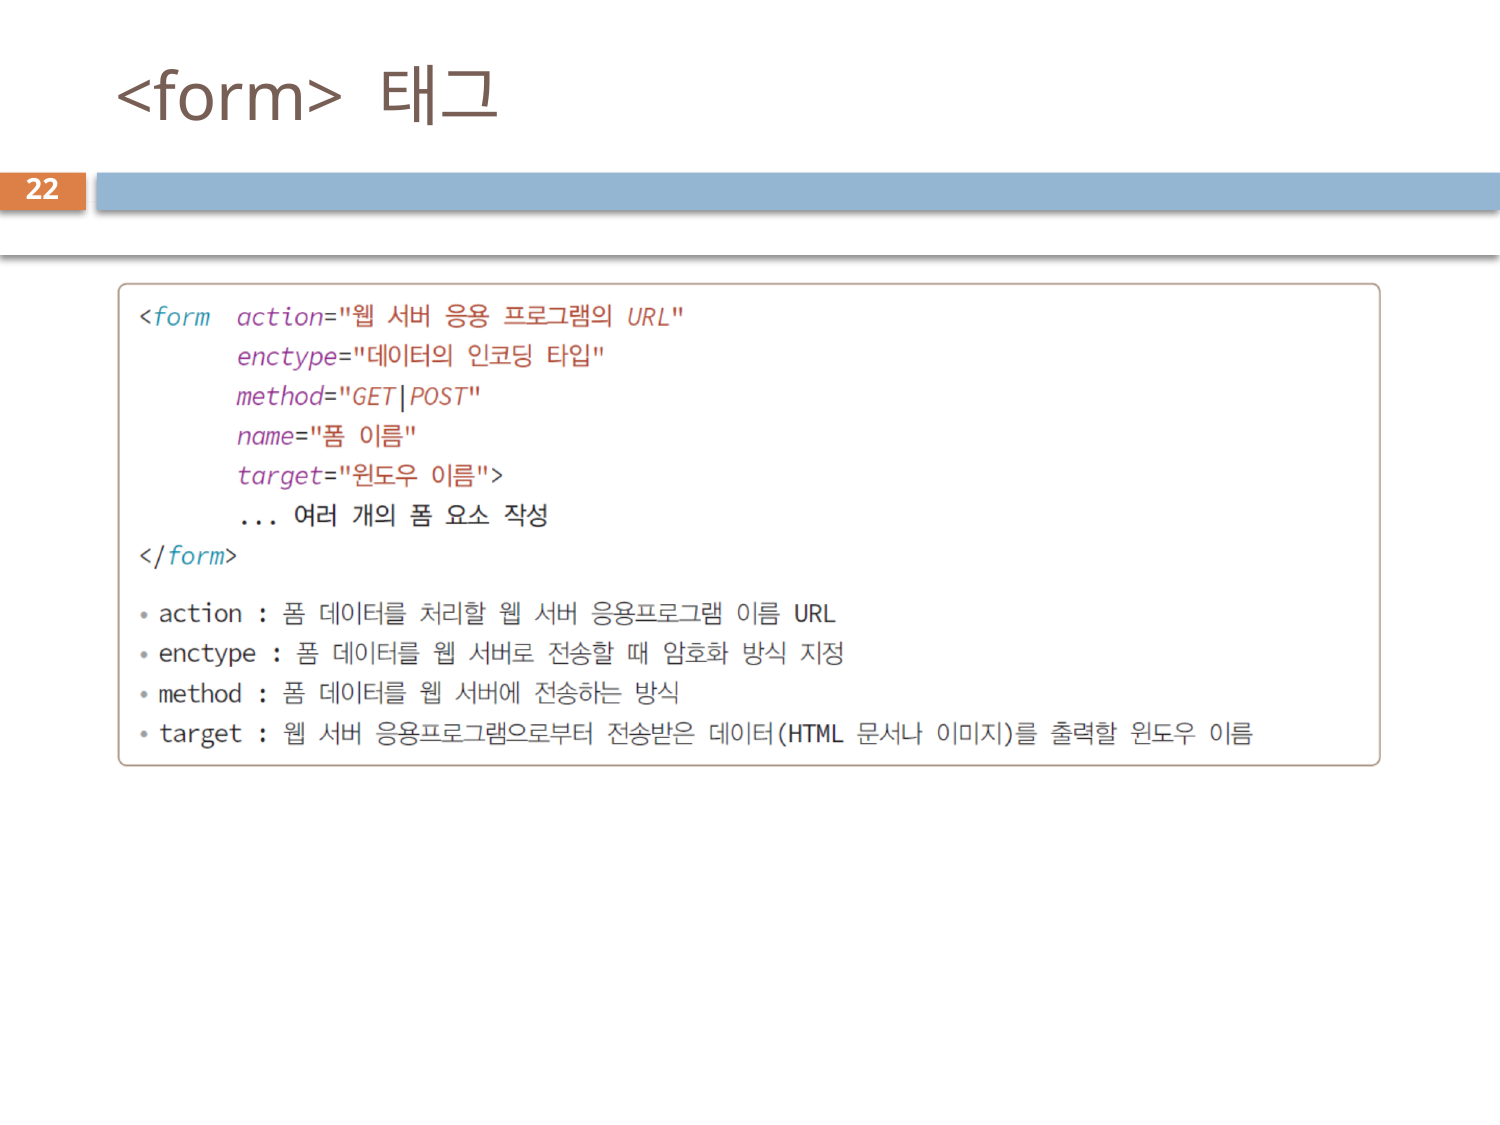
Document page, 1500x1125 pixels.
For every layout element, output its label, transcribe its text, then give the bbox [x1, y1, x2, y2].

title <form> 태그 [100, 37, 1438, 149]
slide_number 22 [0, 170, 87, 211]
picture [111, 278, 1388, 772]
